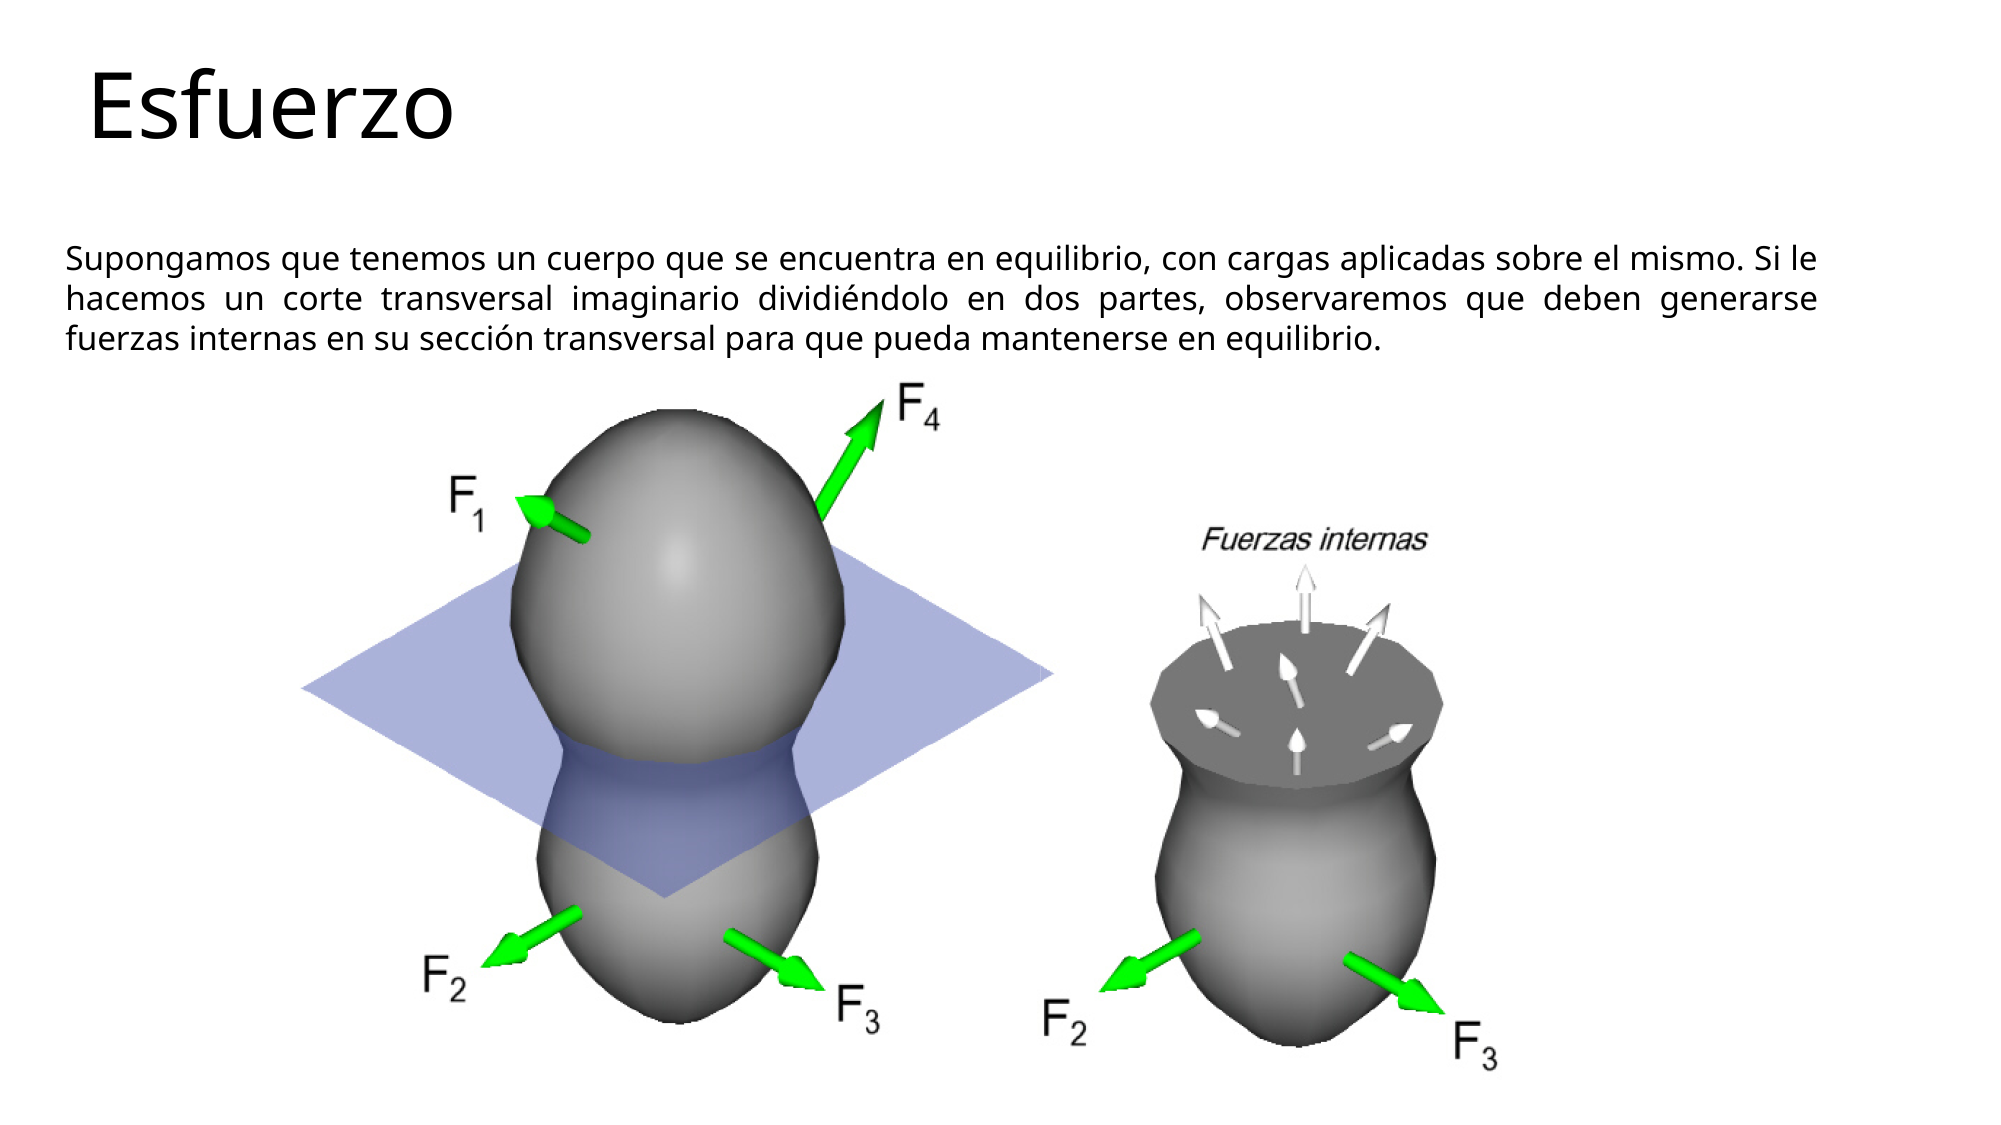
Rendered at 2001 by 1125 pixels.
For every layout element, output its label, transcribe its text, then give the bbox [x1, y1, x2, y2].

title Esfuerzo [71, 0, 1661, 218]
text_box Supongamos que tenemos un cuerpo que se encuentra en equilibrio, con cargas aplicadas sobre el mismo. Si le hacemos un corte transversal imaginario dividiéndolo en dos partes, observaremos que deben generarse fuerzas internas en su sección transversal para que pueda mantenerse en equilibrio. [50, 230, 1836, 365]
picture [278, 366, 1536, 1111]
